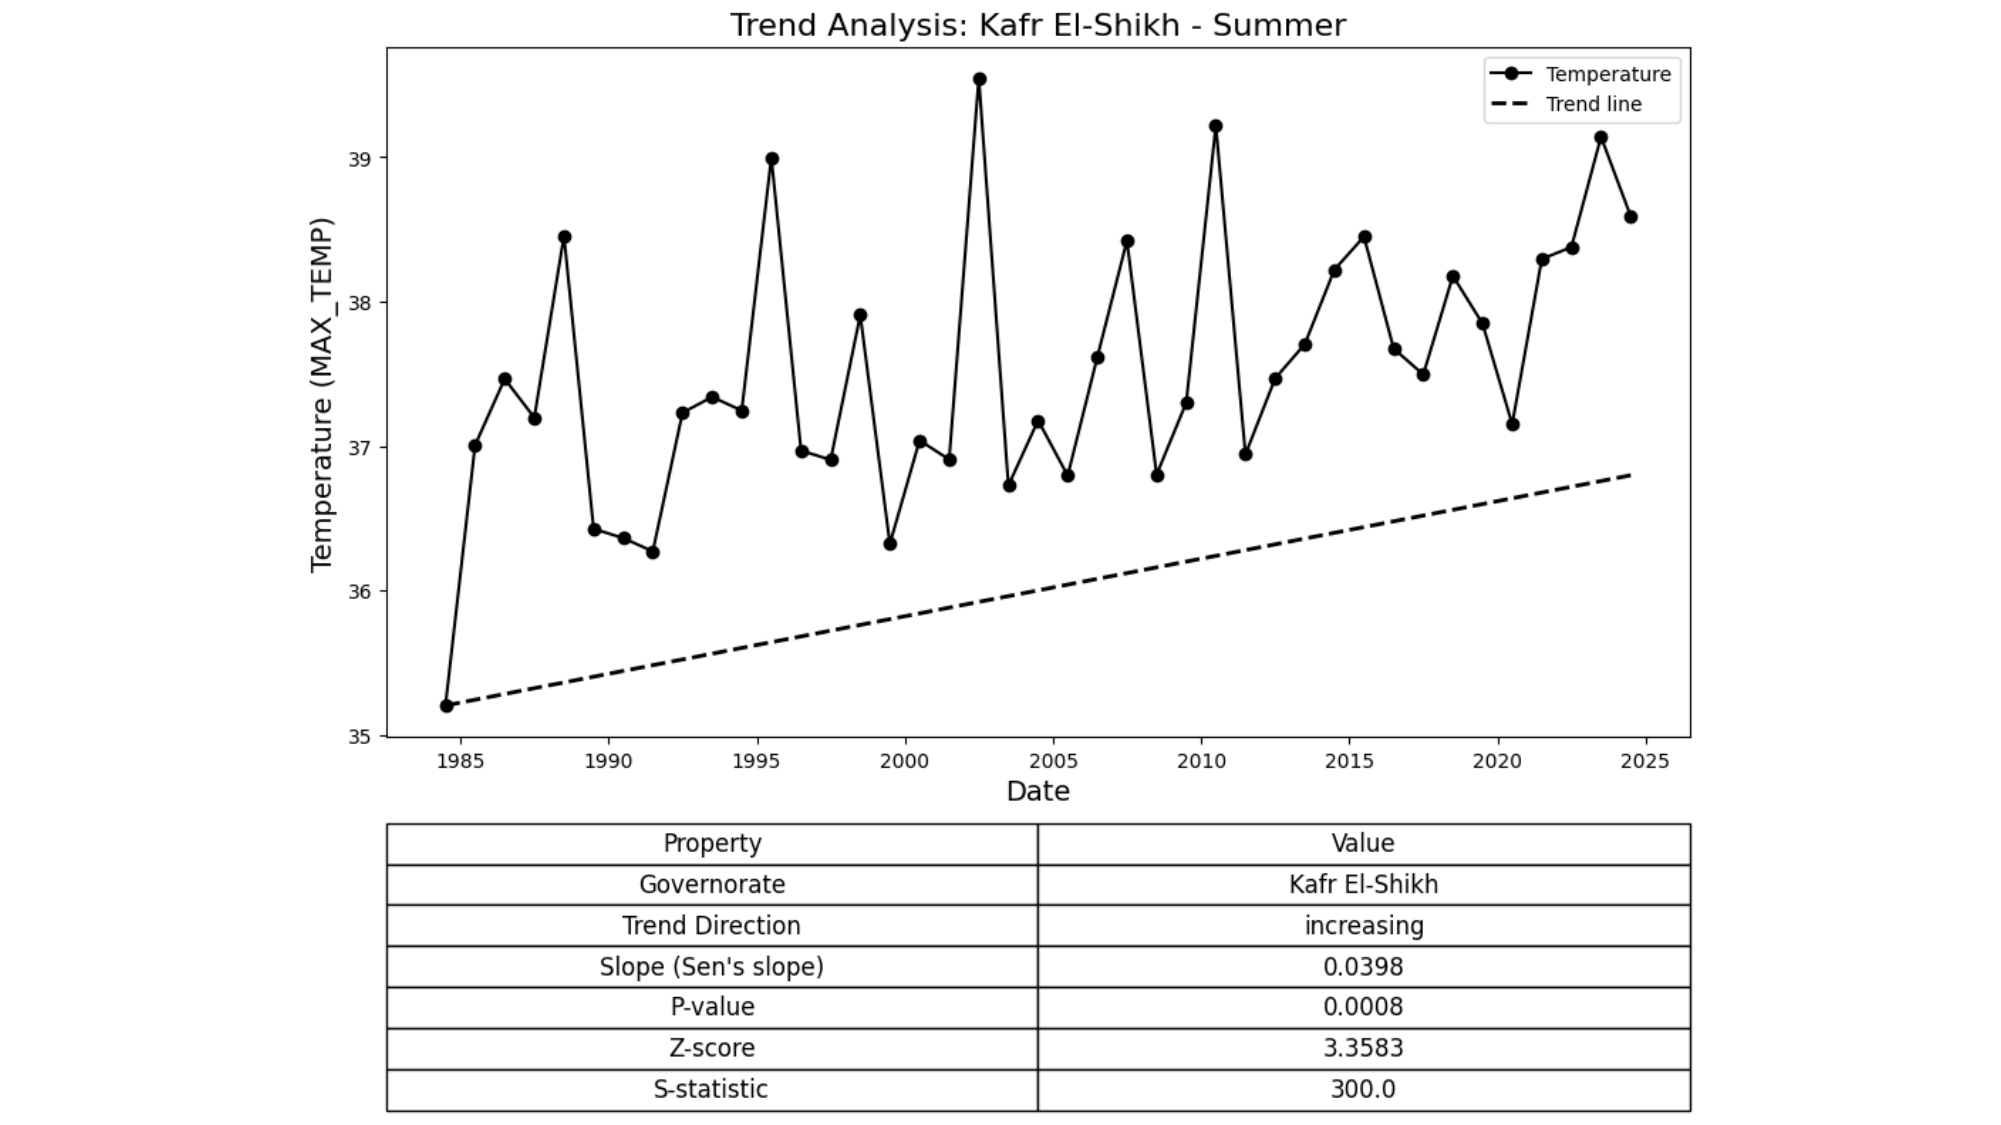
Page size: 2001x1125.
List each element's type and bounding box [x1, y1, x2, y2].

picture [296, 0, 1703, 1125]
